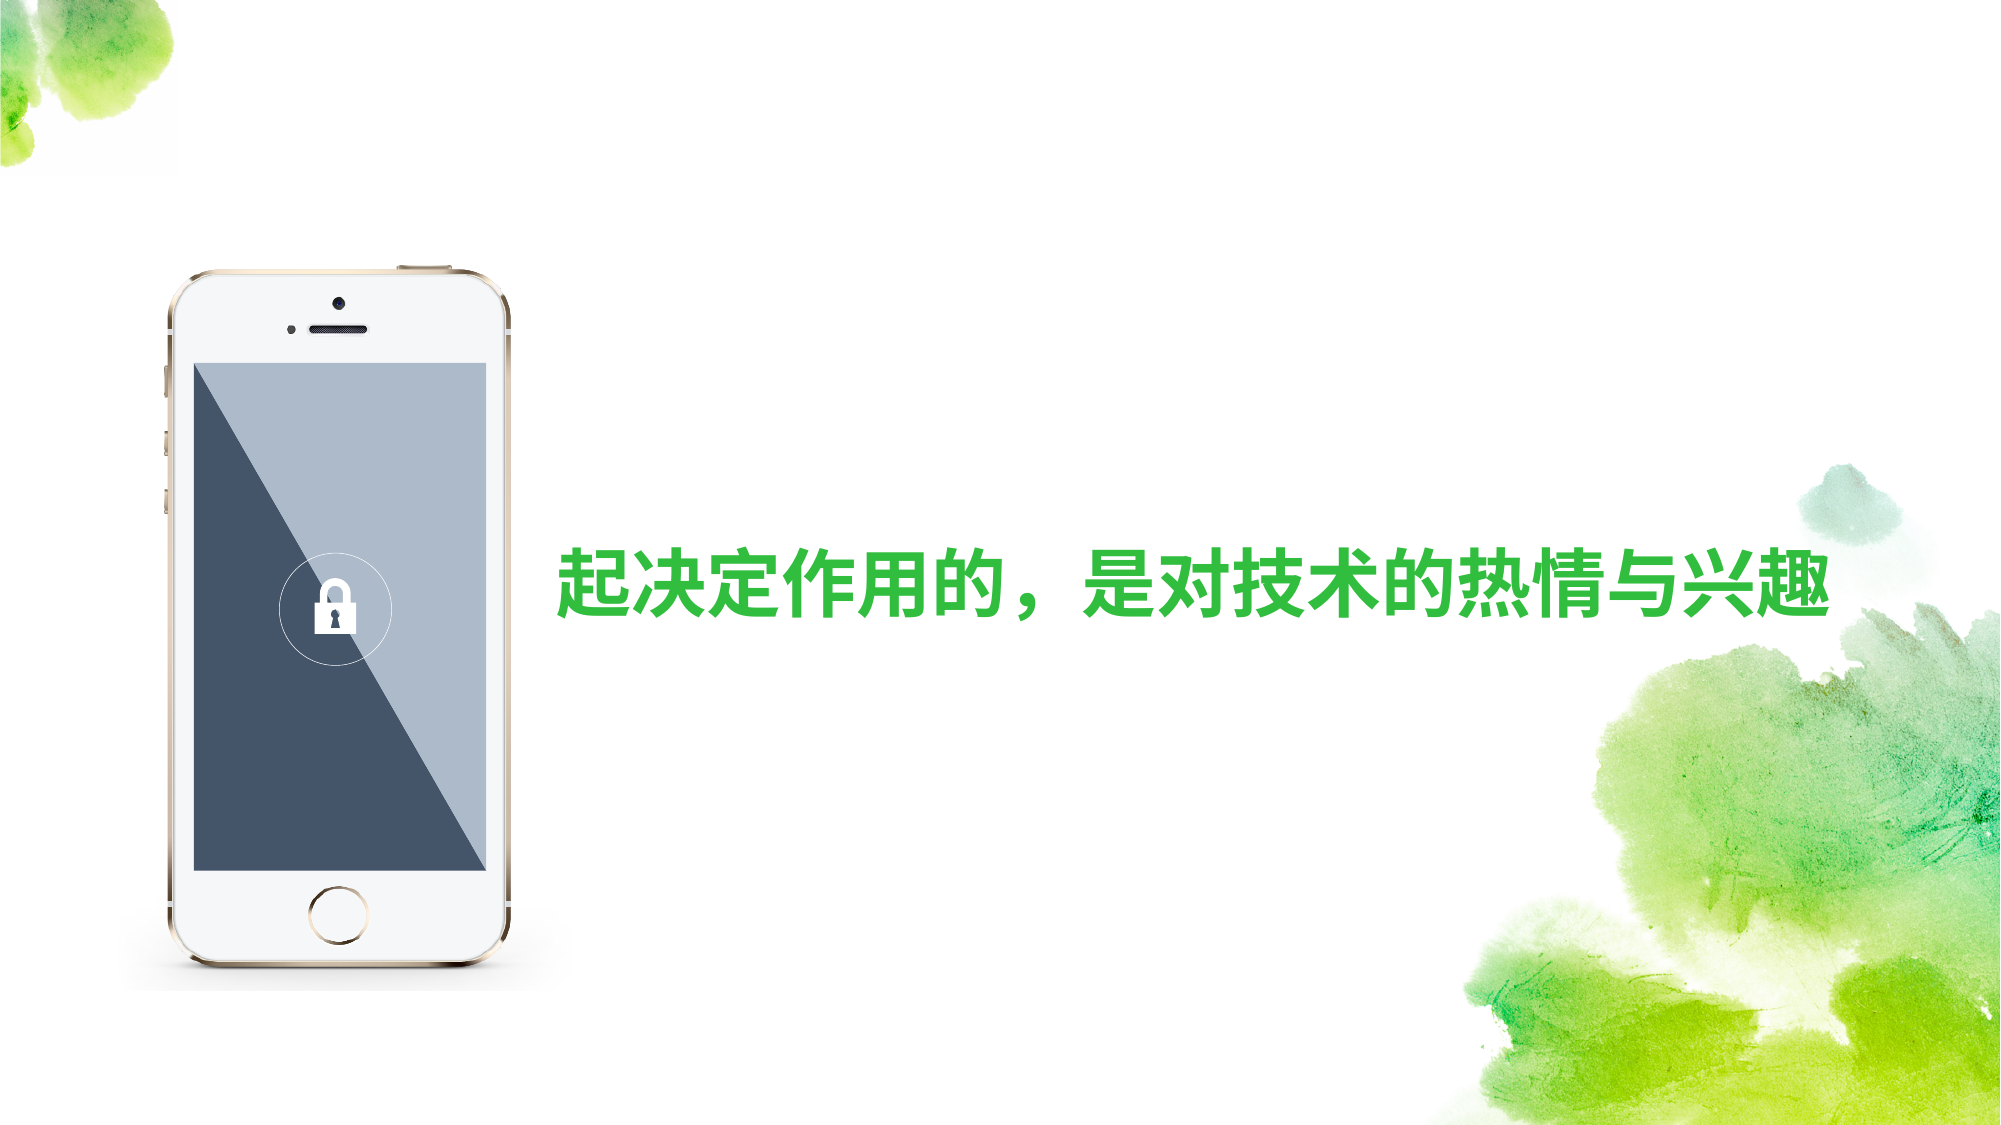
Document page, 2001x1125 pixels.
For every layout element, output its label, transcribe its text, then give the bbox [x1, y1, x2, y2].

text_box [279, 553, 392, 666]
picture [0, 0, 178, 177]
picture [1419, 427, 2000, 1125]
text_box 起决定作用的，是对技术的热情与兴趣 [571, 528, 1419, 634]
picture [112, 244, 571, 991]
